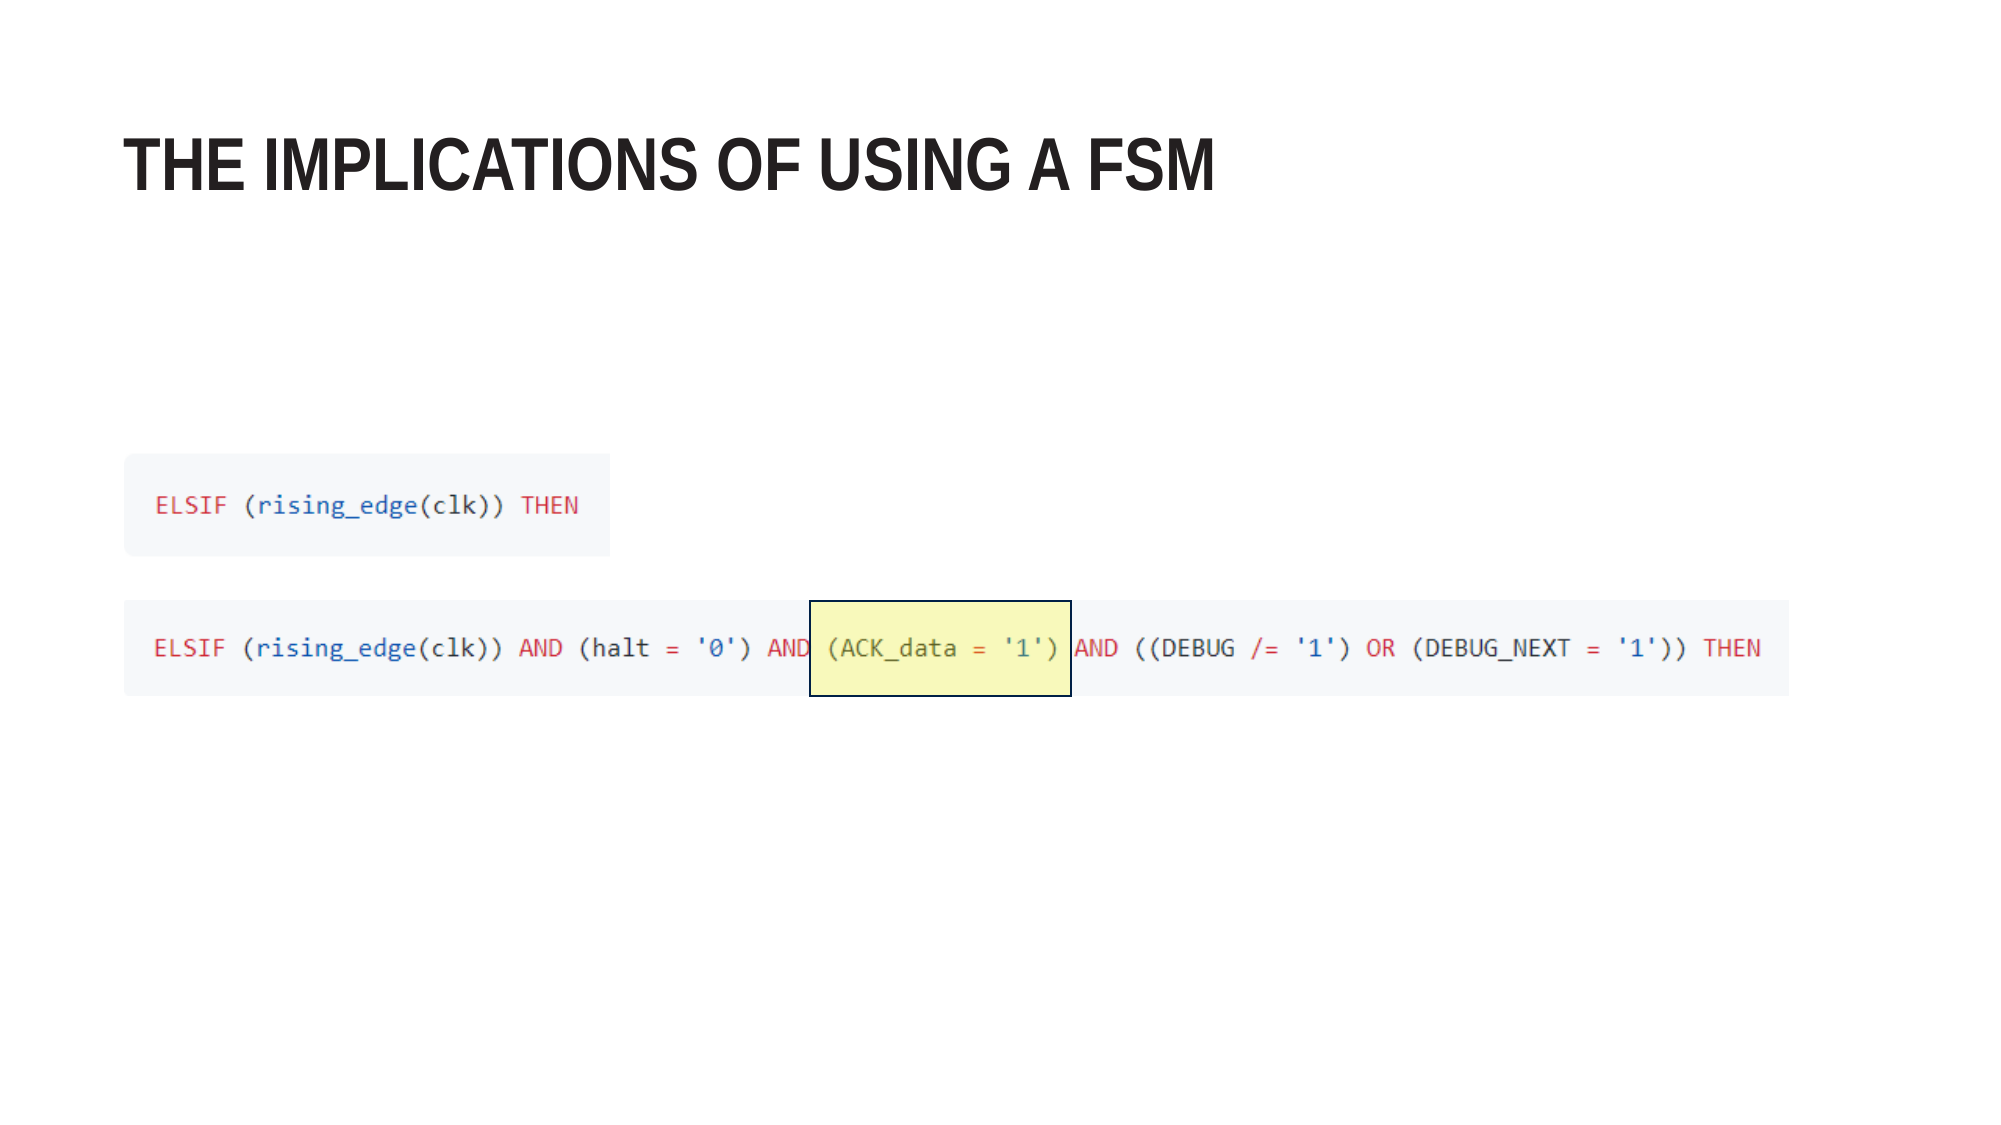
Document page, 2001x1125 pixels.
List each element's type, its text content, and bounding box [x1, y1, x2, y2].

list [123, 600, 1788, 696]
title The implications of using a FSM [124, 124, 1937, 284]
picture [123, 446, 610, 563]
